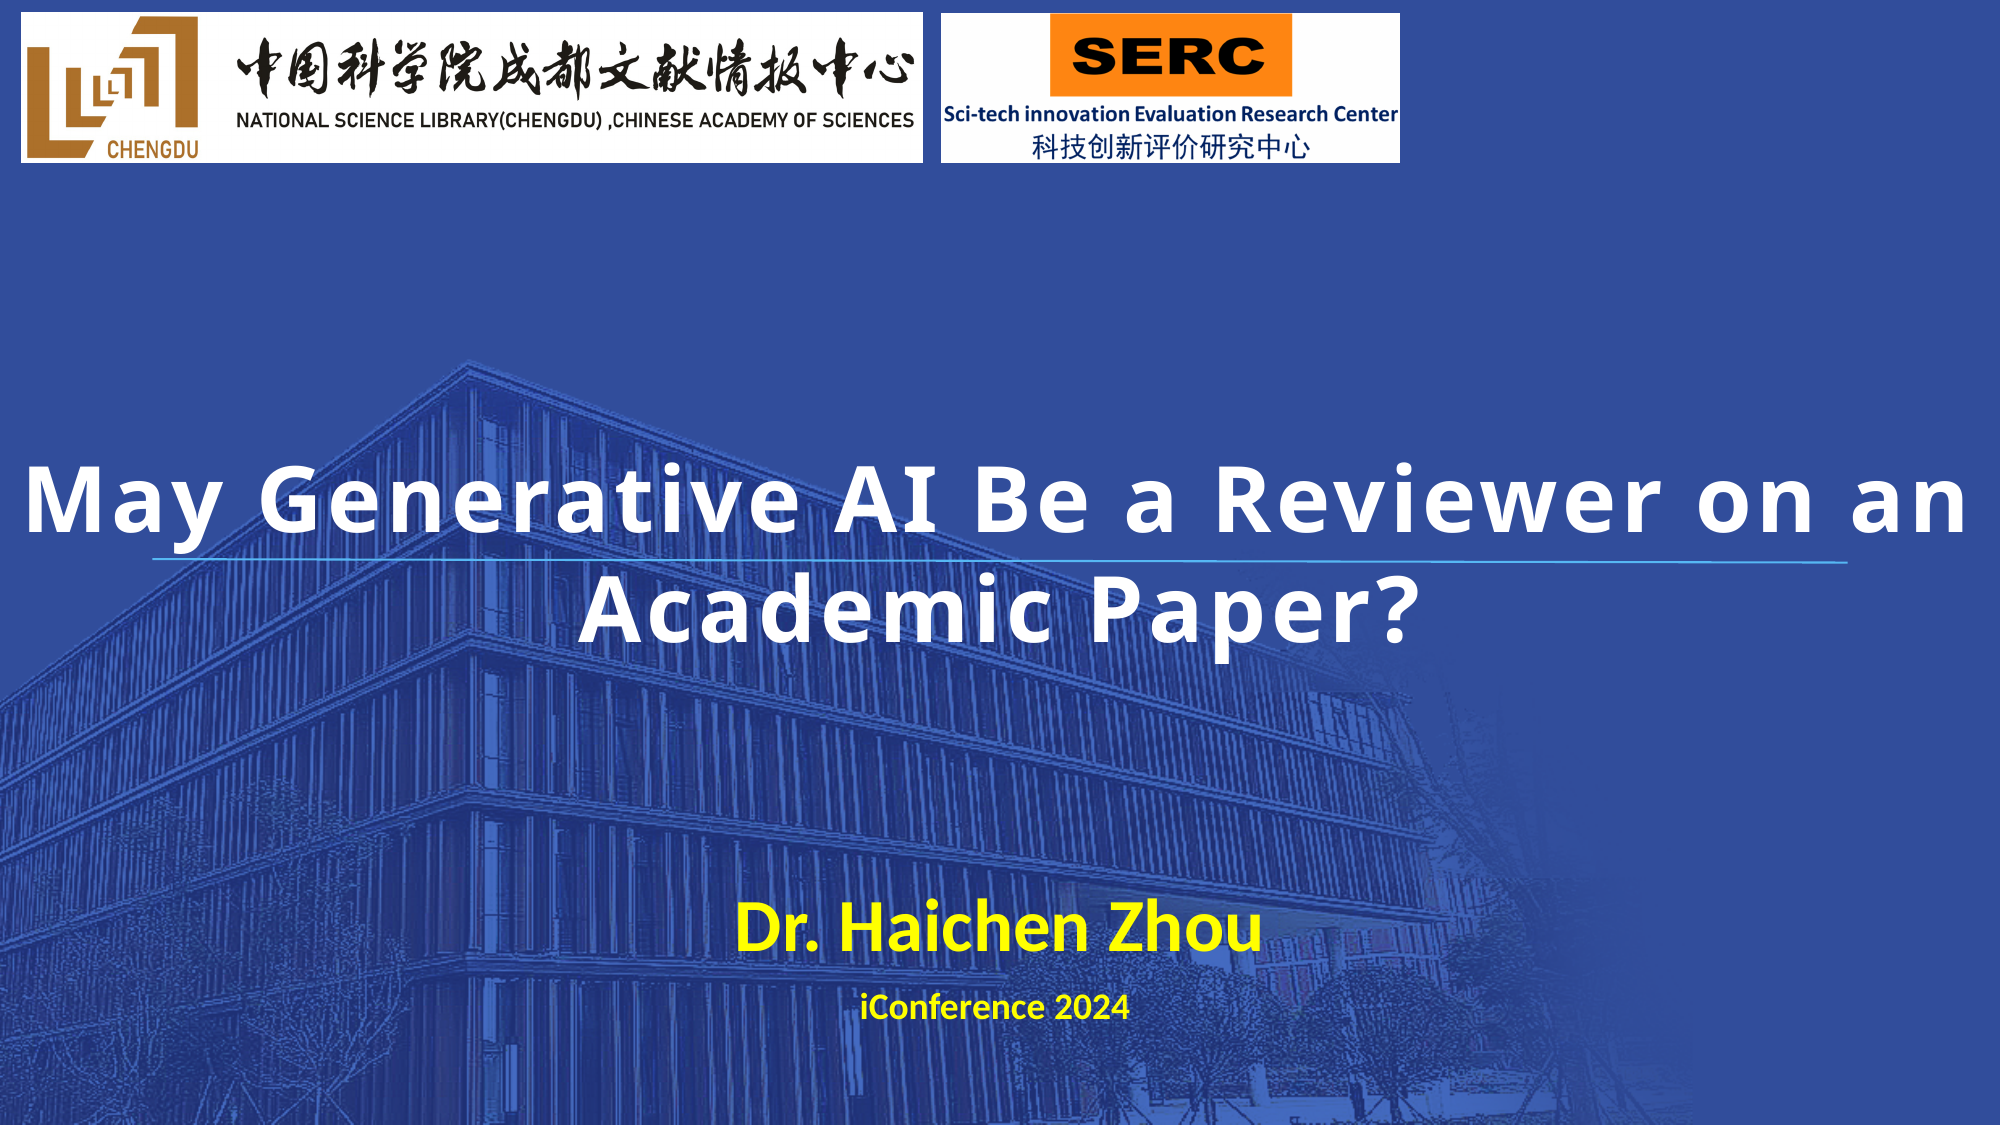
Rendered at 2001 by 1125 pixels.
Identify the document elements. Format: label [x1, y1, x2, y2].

picture [0, 0, 2000, 1125]
text_box [152, 559, 1848, 563]
